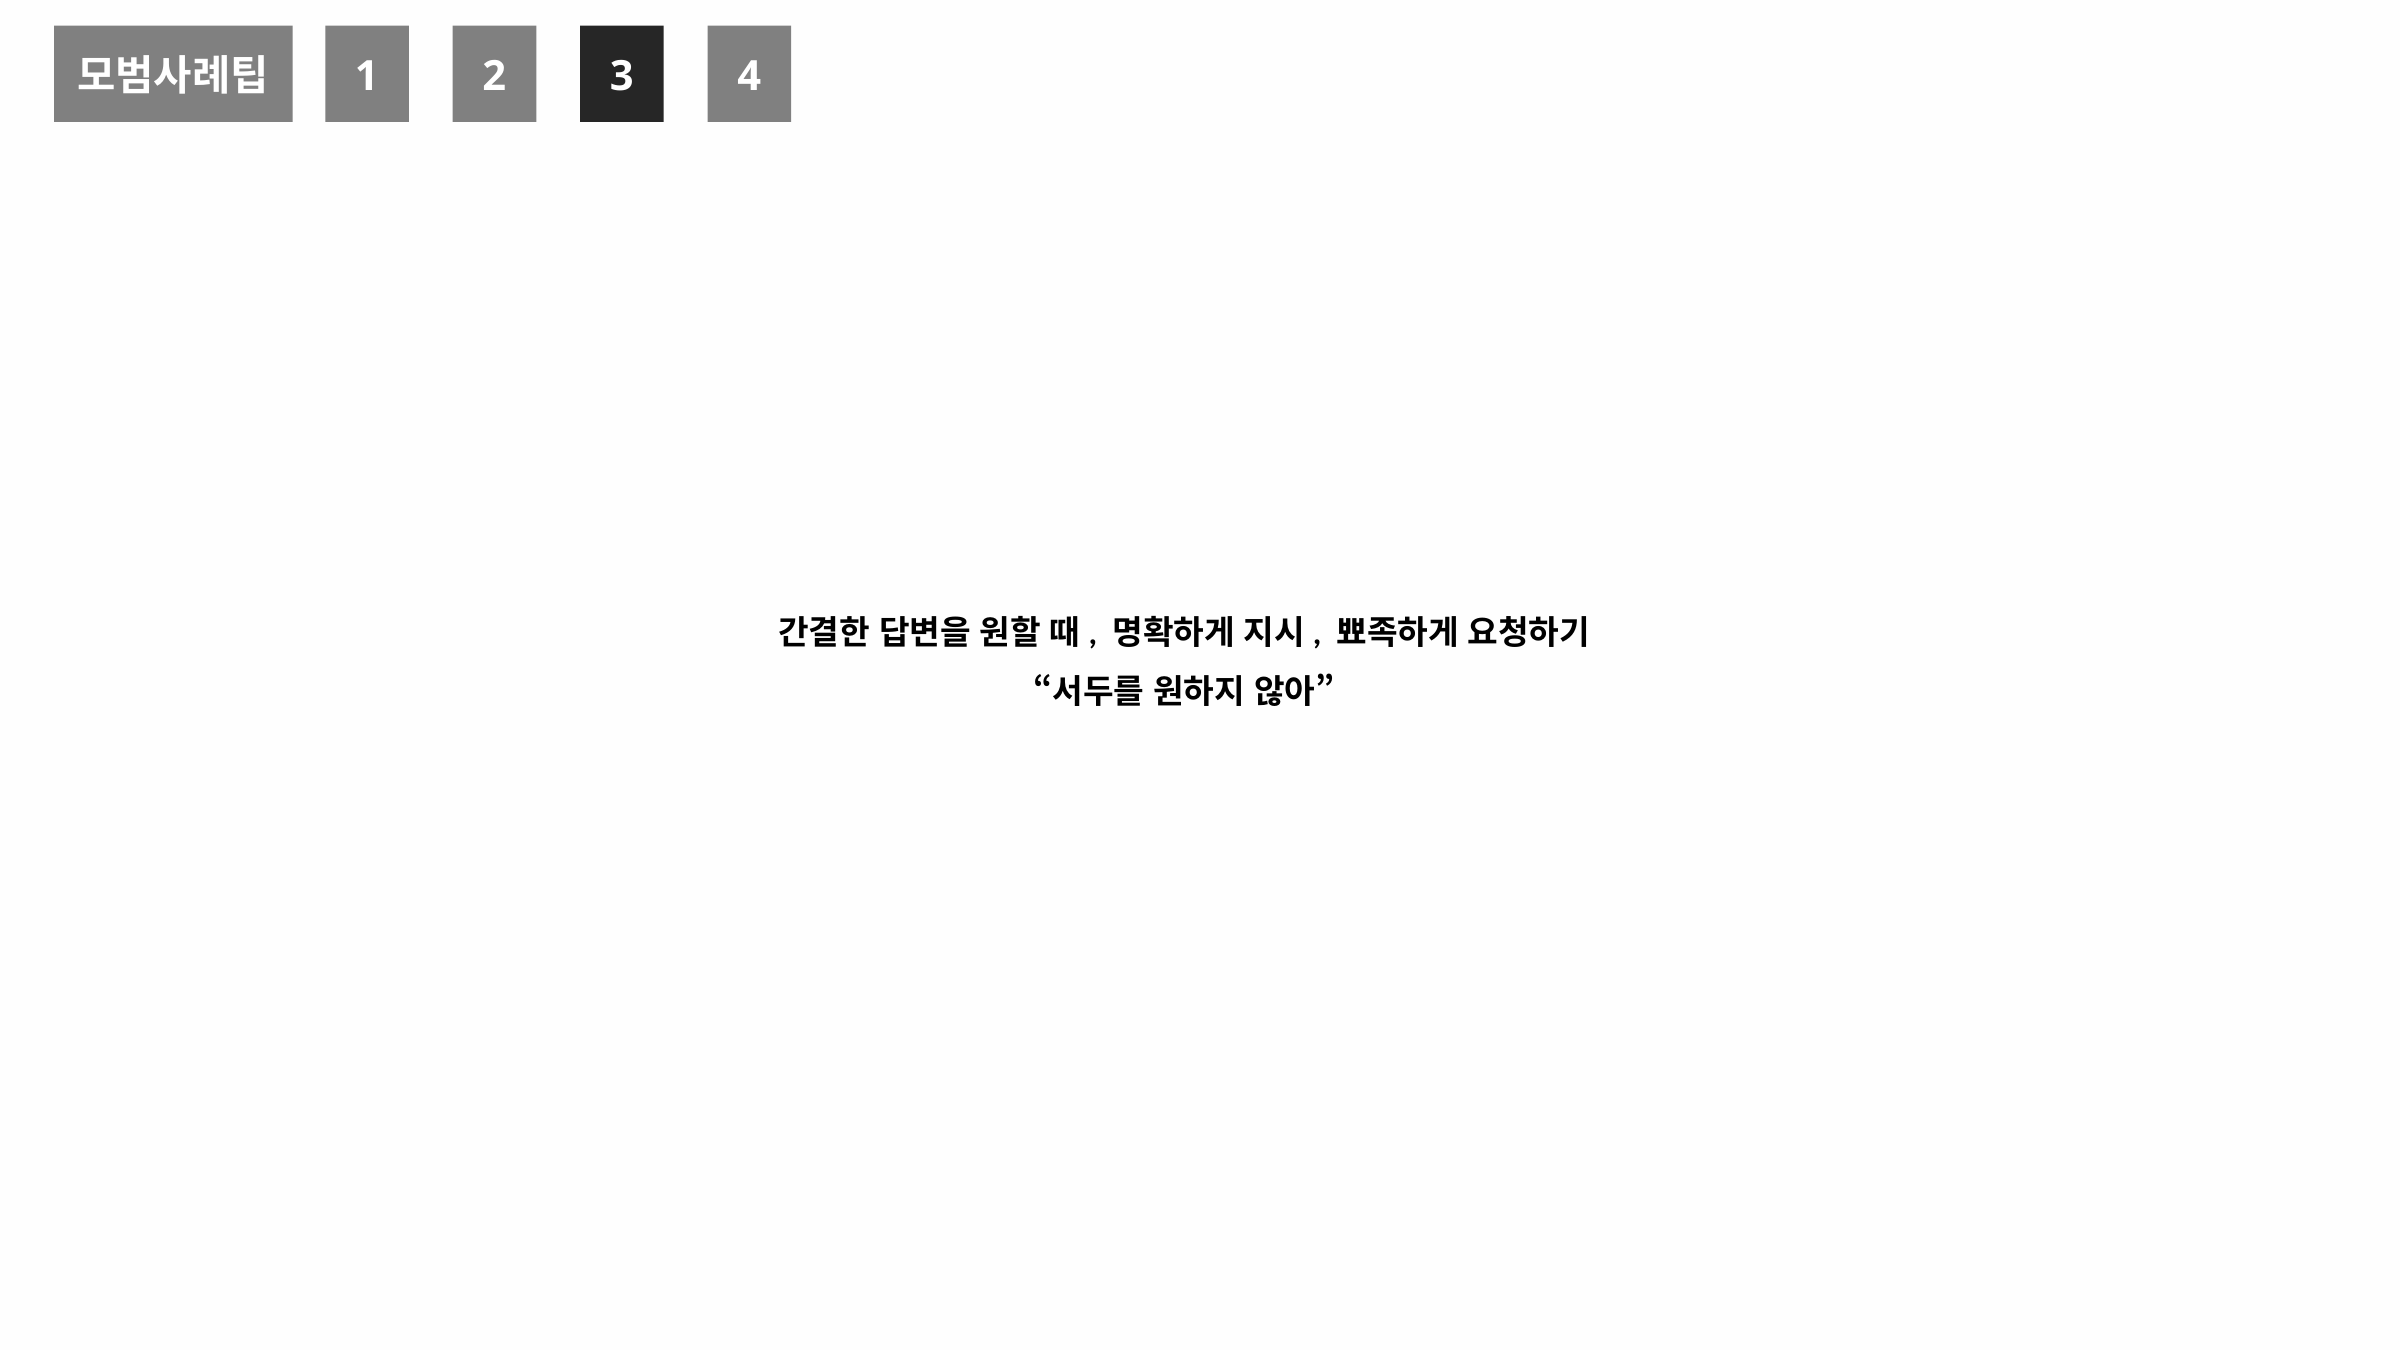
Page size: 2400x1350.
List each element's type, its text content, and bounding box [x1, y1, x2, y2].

text_box 모범사례팁 [53, 25, 294, 123]
text_box 1 [324, 25, 410, 123]
text_box 3 [579, 25, 665, 123]
text_box 2 [452, 25, 537, 123]
text_box 4 [707, 25, 792, 123]
text_box 간결한 답변을 원할 때, 명확하게 지시, 뾰족하게 요청하기 “서두를 원하지 않아” [779, 591, 1589, 661]
